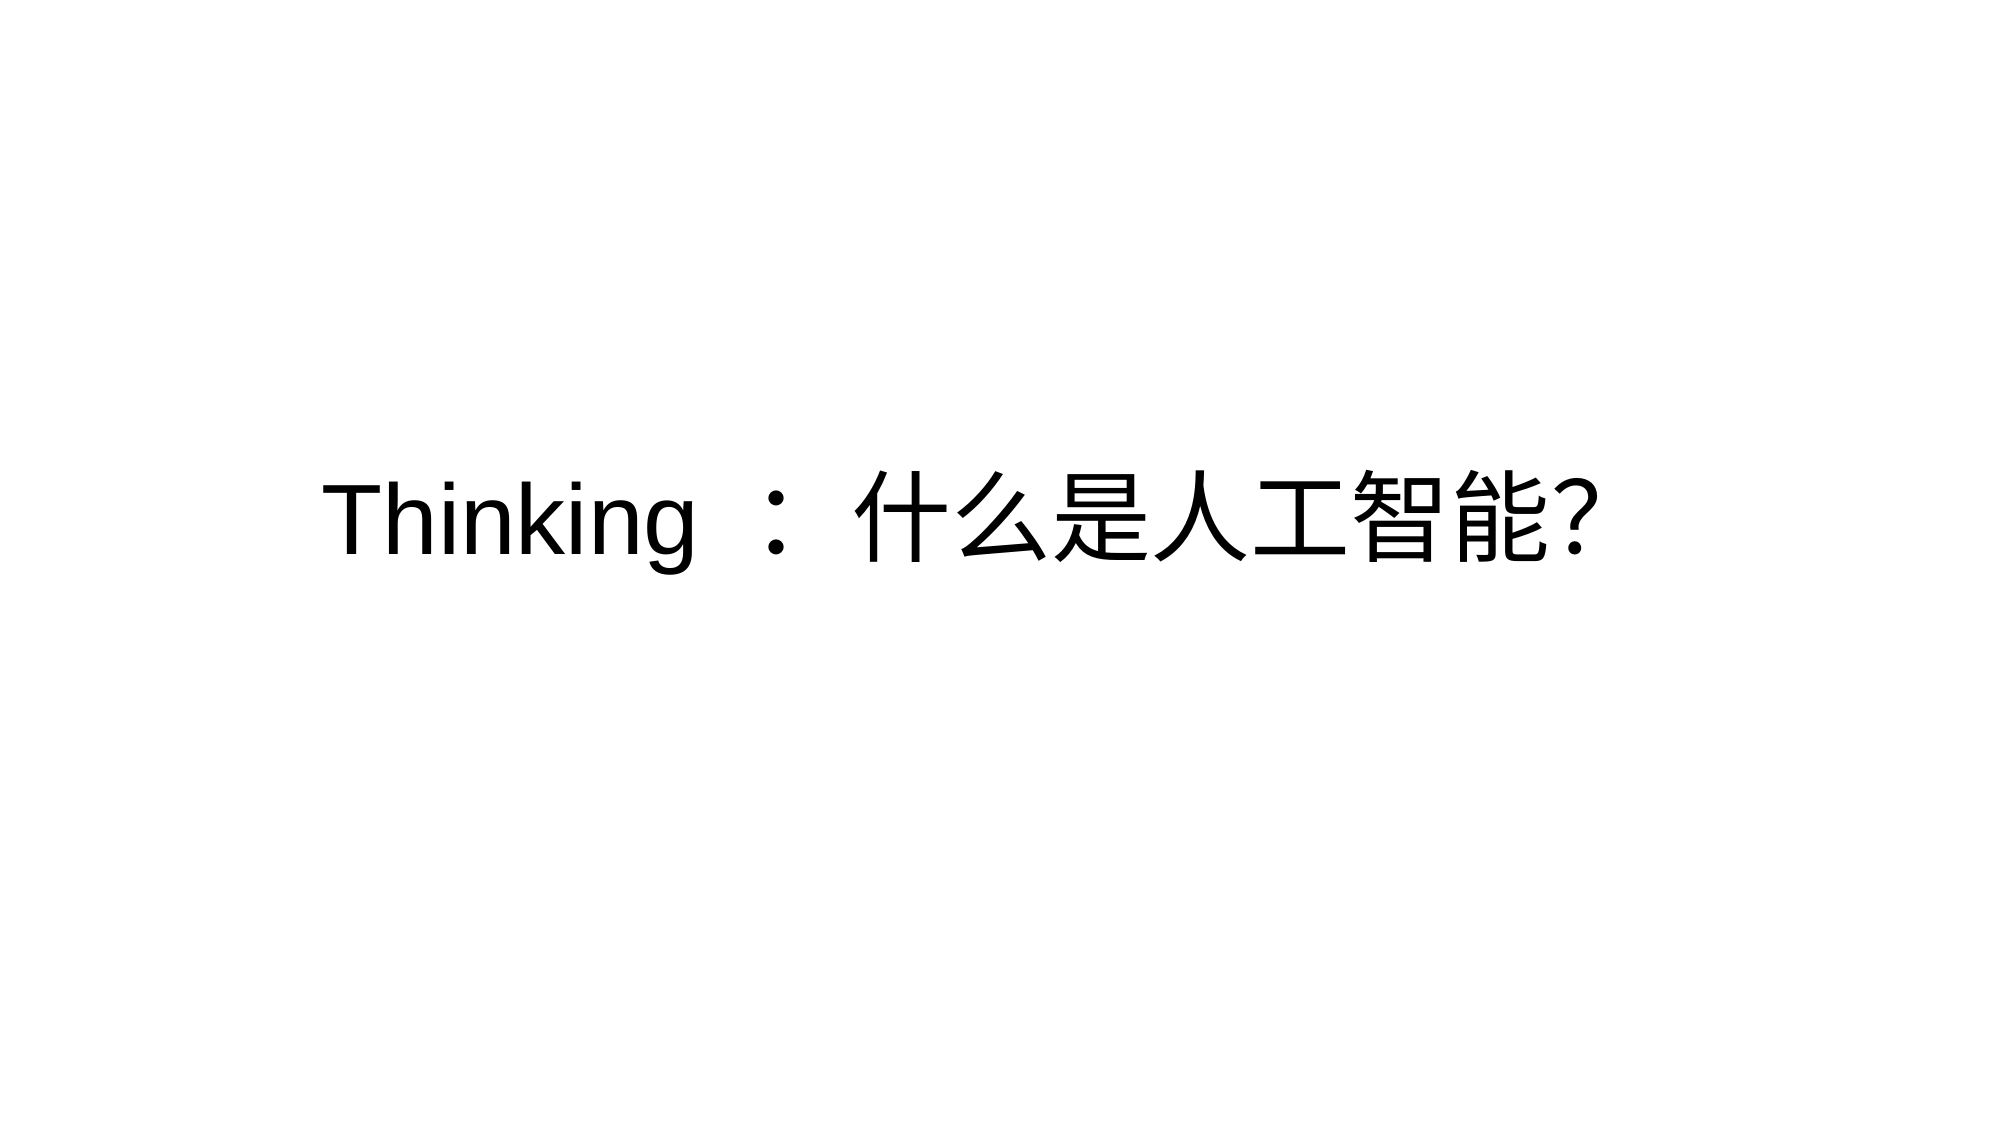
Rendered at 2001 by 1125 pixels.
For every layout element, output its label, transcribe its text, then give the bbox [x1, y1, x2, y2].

list Thinking ：什么是人工智能？ [306, 387, 1800, 629]
